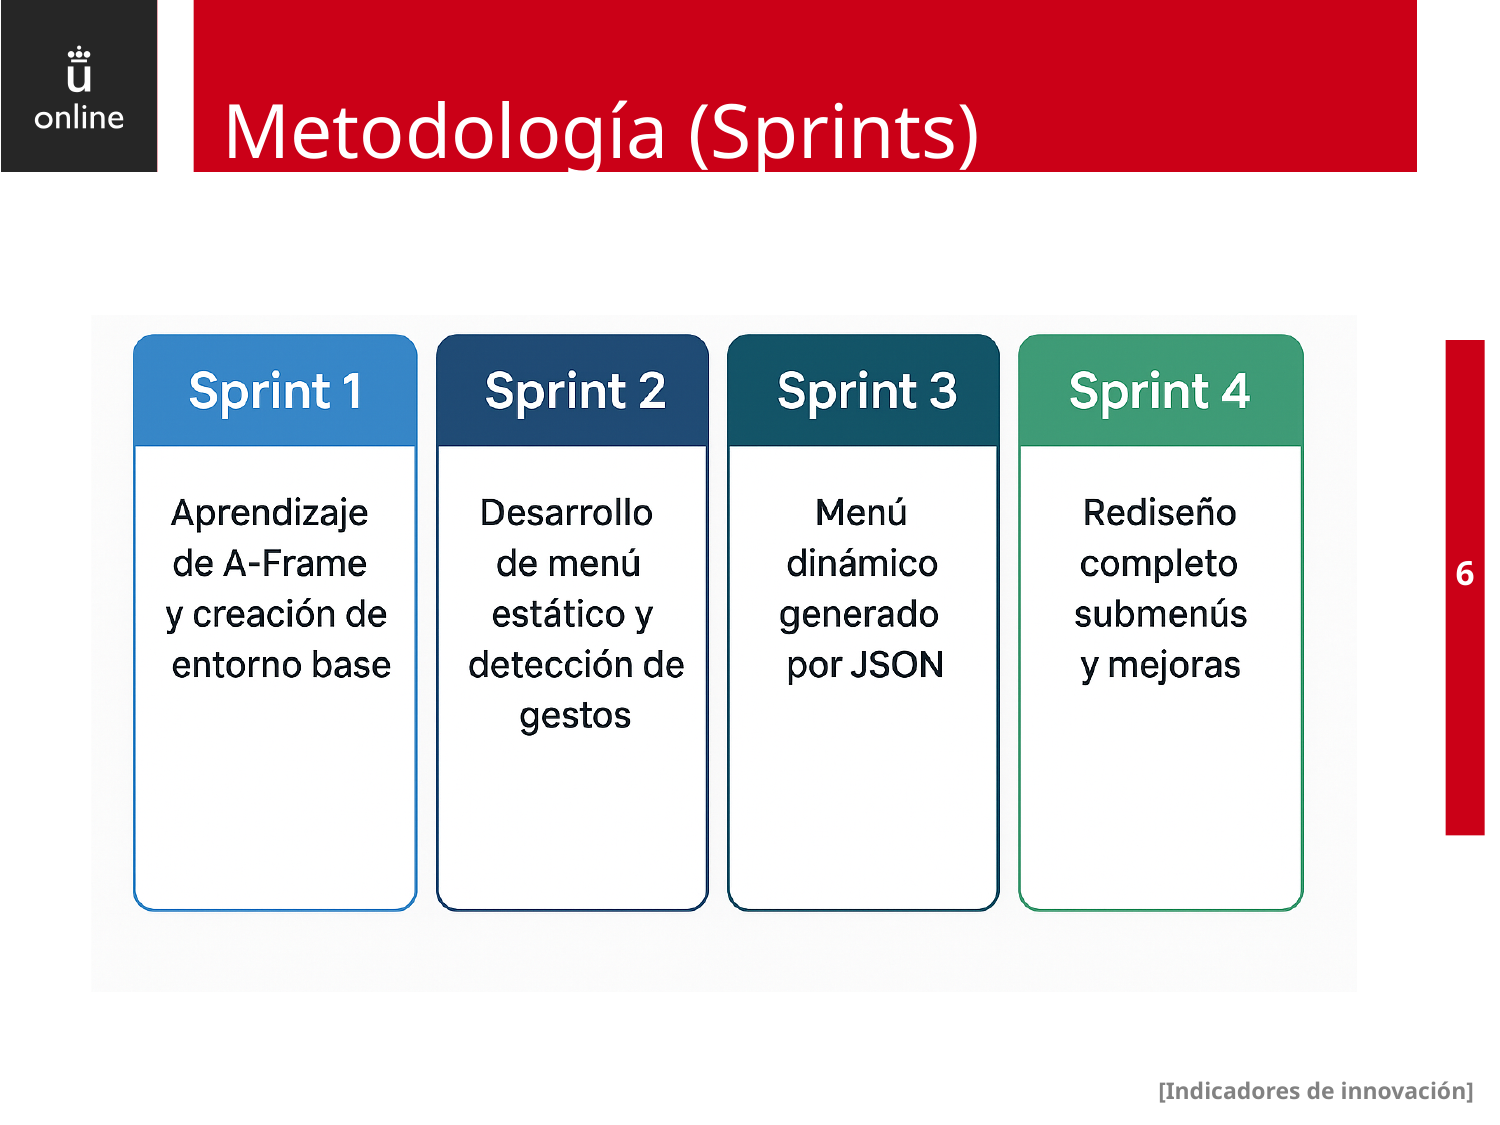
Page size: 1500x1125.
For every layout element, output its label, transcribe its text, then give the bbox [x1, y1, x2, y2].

title Metodología (Sprints) [207, 9, 1374, 182]
footer [Indicadores de innovación] [503, 1060, 1490, 1121]
picture [91, 315, 1374, 992]
picture [17, 31, 141, 154]
slide_number ‹#› [1423, 544, 1500, 605]
